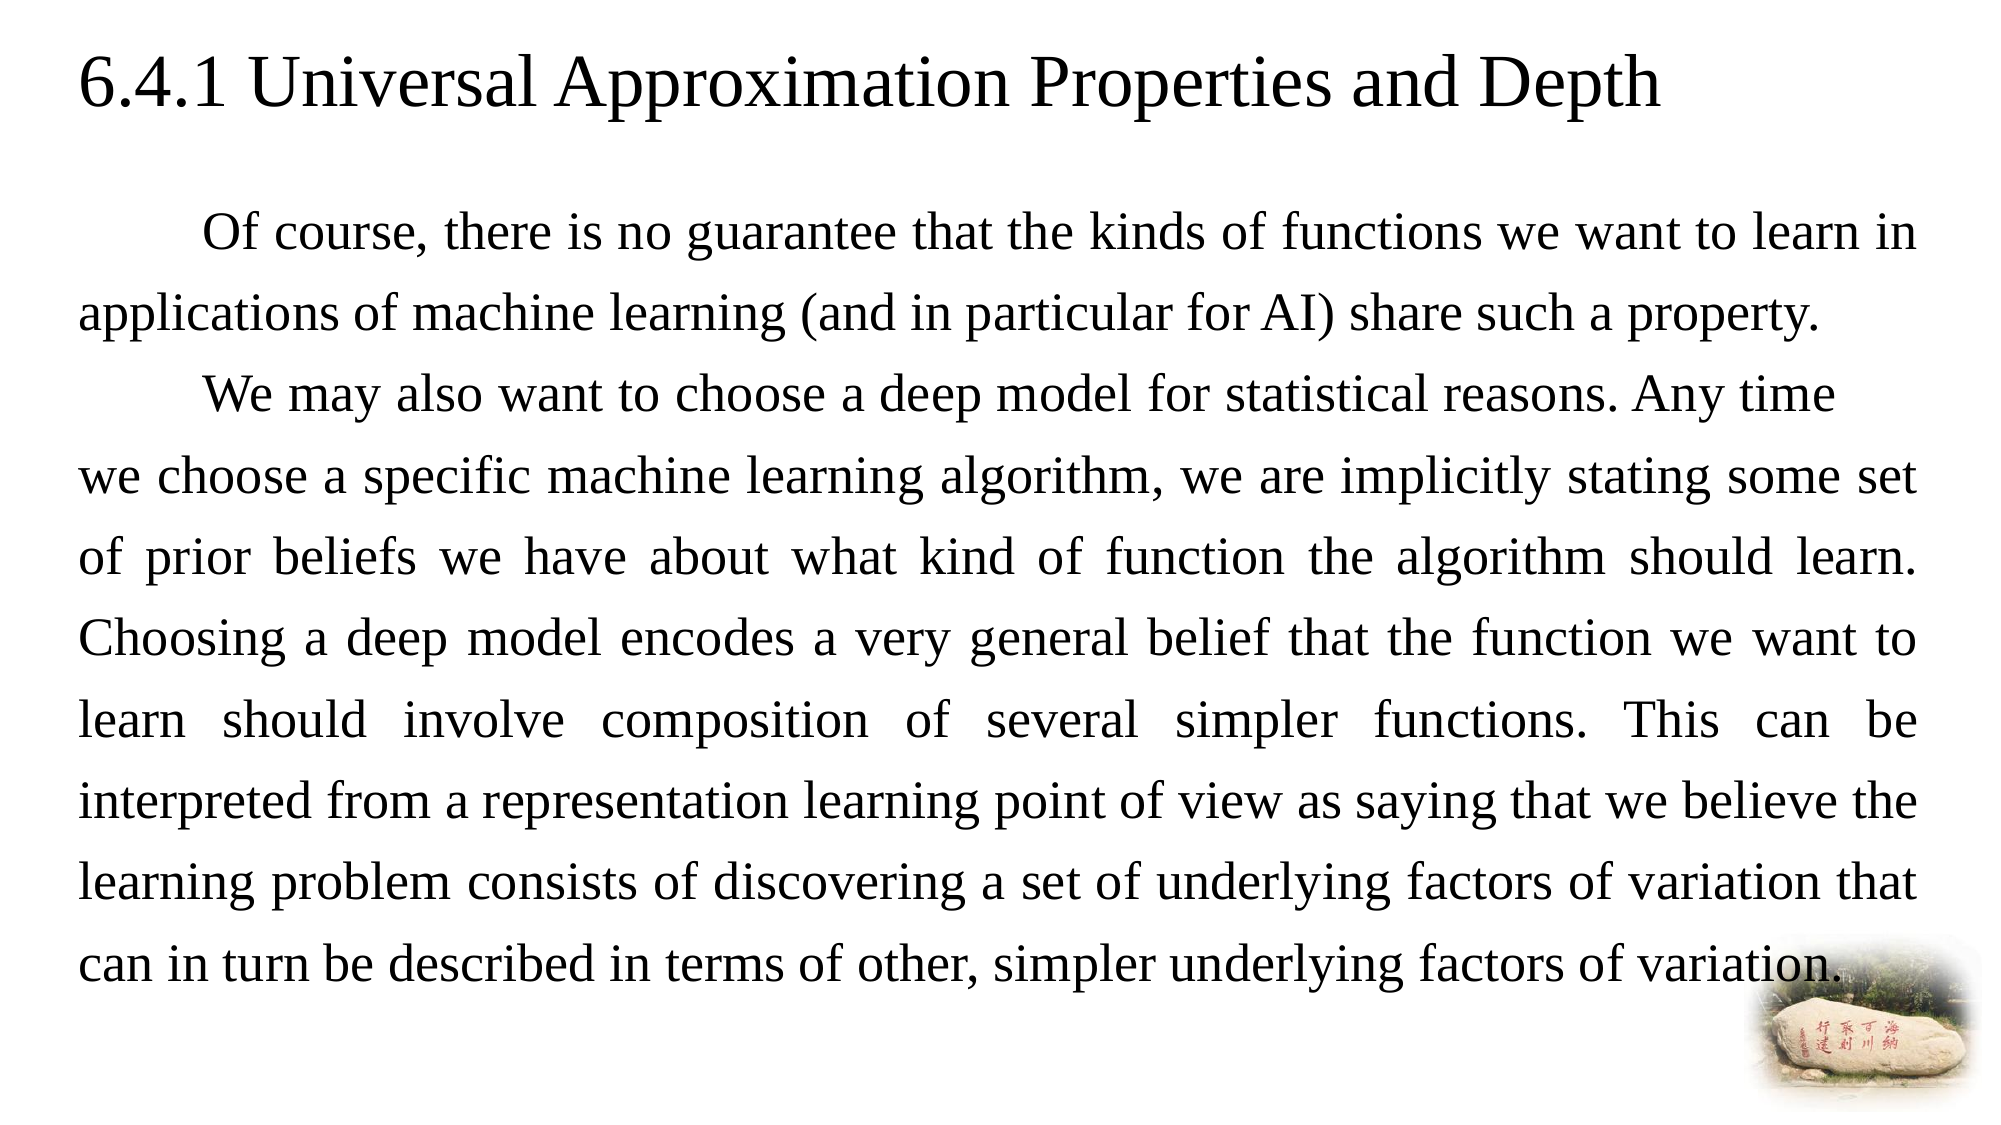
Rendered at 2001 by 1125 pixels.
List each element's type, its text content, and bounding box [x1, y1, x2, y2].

list Of course, there is no guarantee that the kinds of functions we want to learn in applications of machine learning (and in particular for AI) share such a property. We may also want to choose a deep model for statistical reasons. Any time we choose a specific machine learning algorithm, we are implicitly stating some set of prior beliefs we have about what kind of function the algorithm should learn. Choosing a deep model encodes a very general belief that the function we want to learn should involve composition of several simpler functions. This can be interpreted from a representation learning point of view as saying that we believe the learning problem consists of discovering a set of underlying factors of variation that can in turn be described in terms of other, simpler underlying factors of variation. [63, 171, 1936, 1014]
picture [1744, 930, 1985, 1112]
title 6.4.1 Universal Approximation Properties and Depth [63, 21, 1936, 142]
